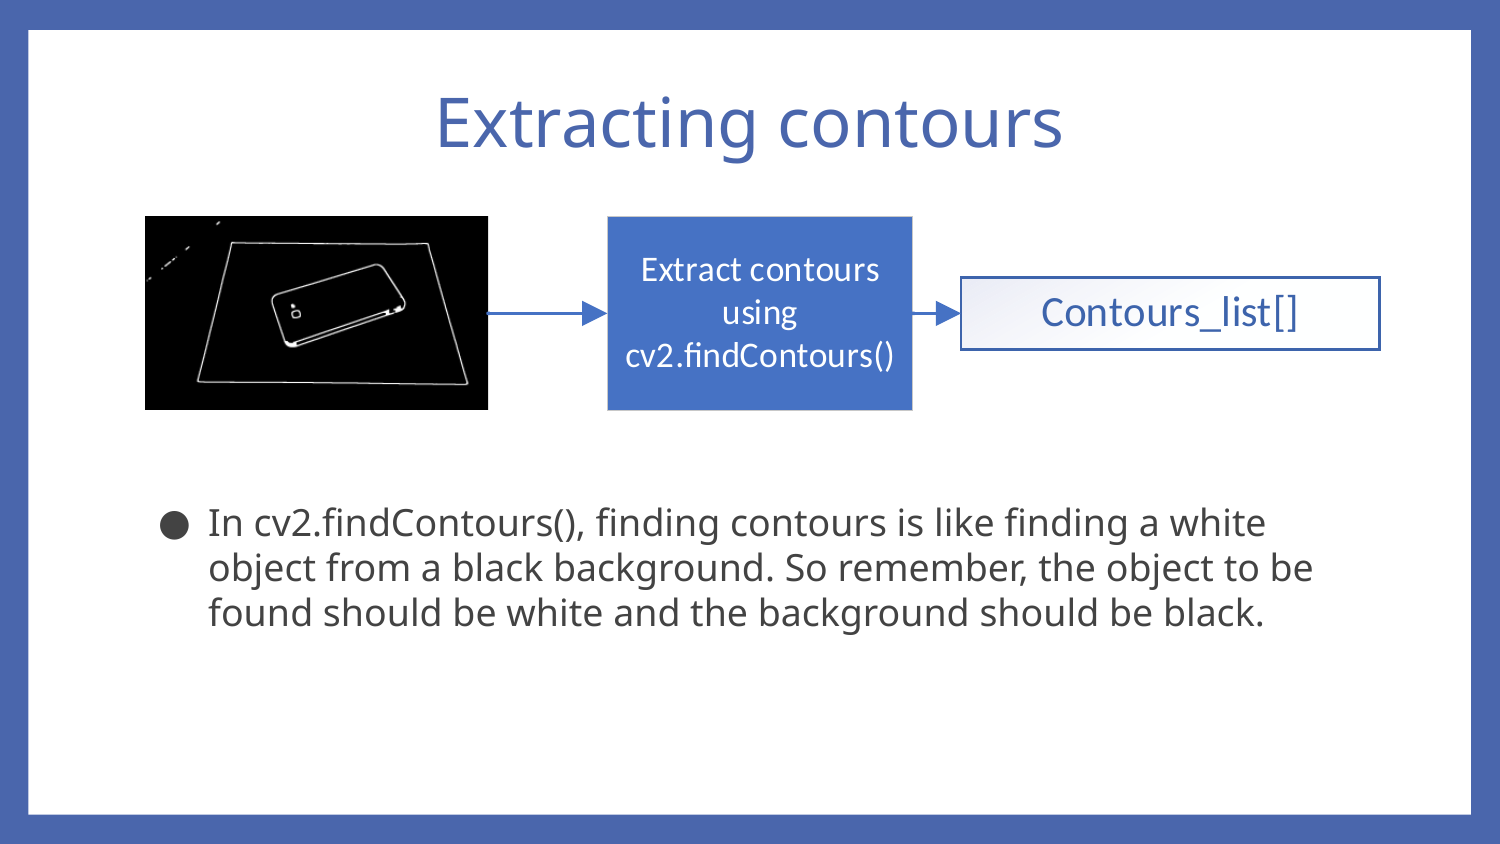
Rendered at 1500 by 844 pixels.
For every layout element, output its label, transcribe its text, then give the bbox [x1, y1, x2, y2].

list In cv2.findContours(), finding contours is like finding a white object from a black background. So remember, the object to be found should be white and the background should be black. [118, 483, 1382, 633]
picture [139, 210, 1383, 415]
title Extracting contours [118, 72, 1382, 167]
